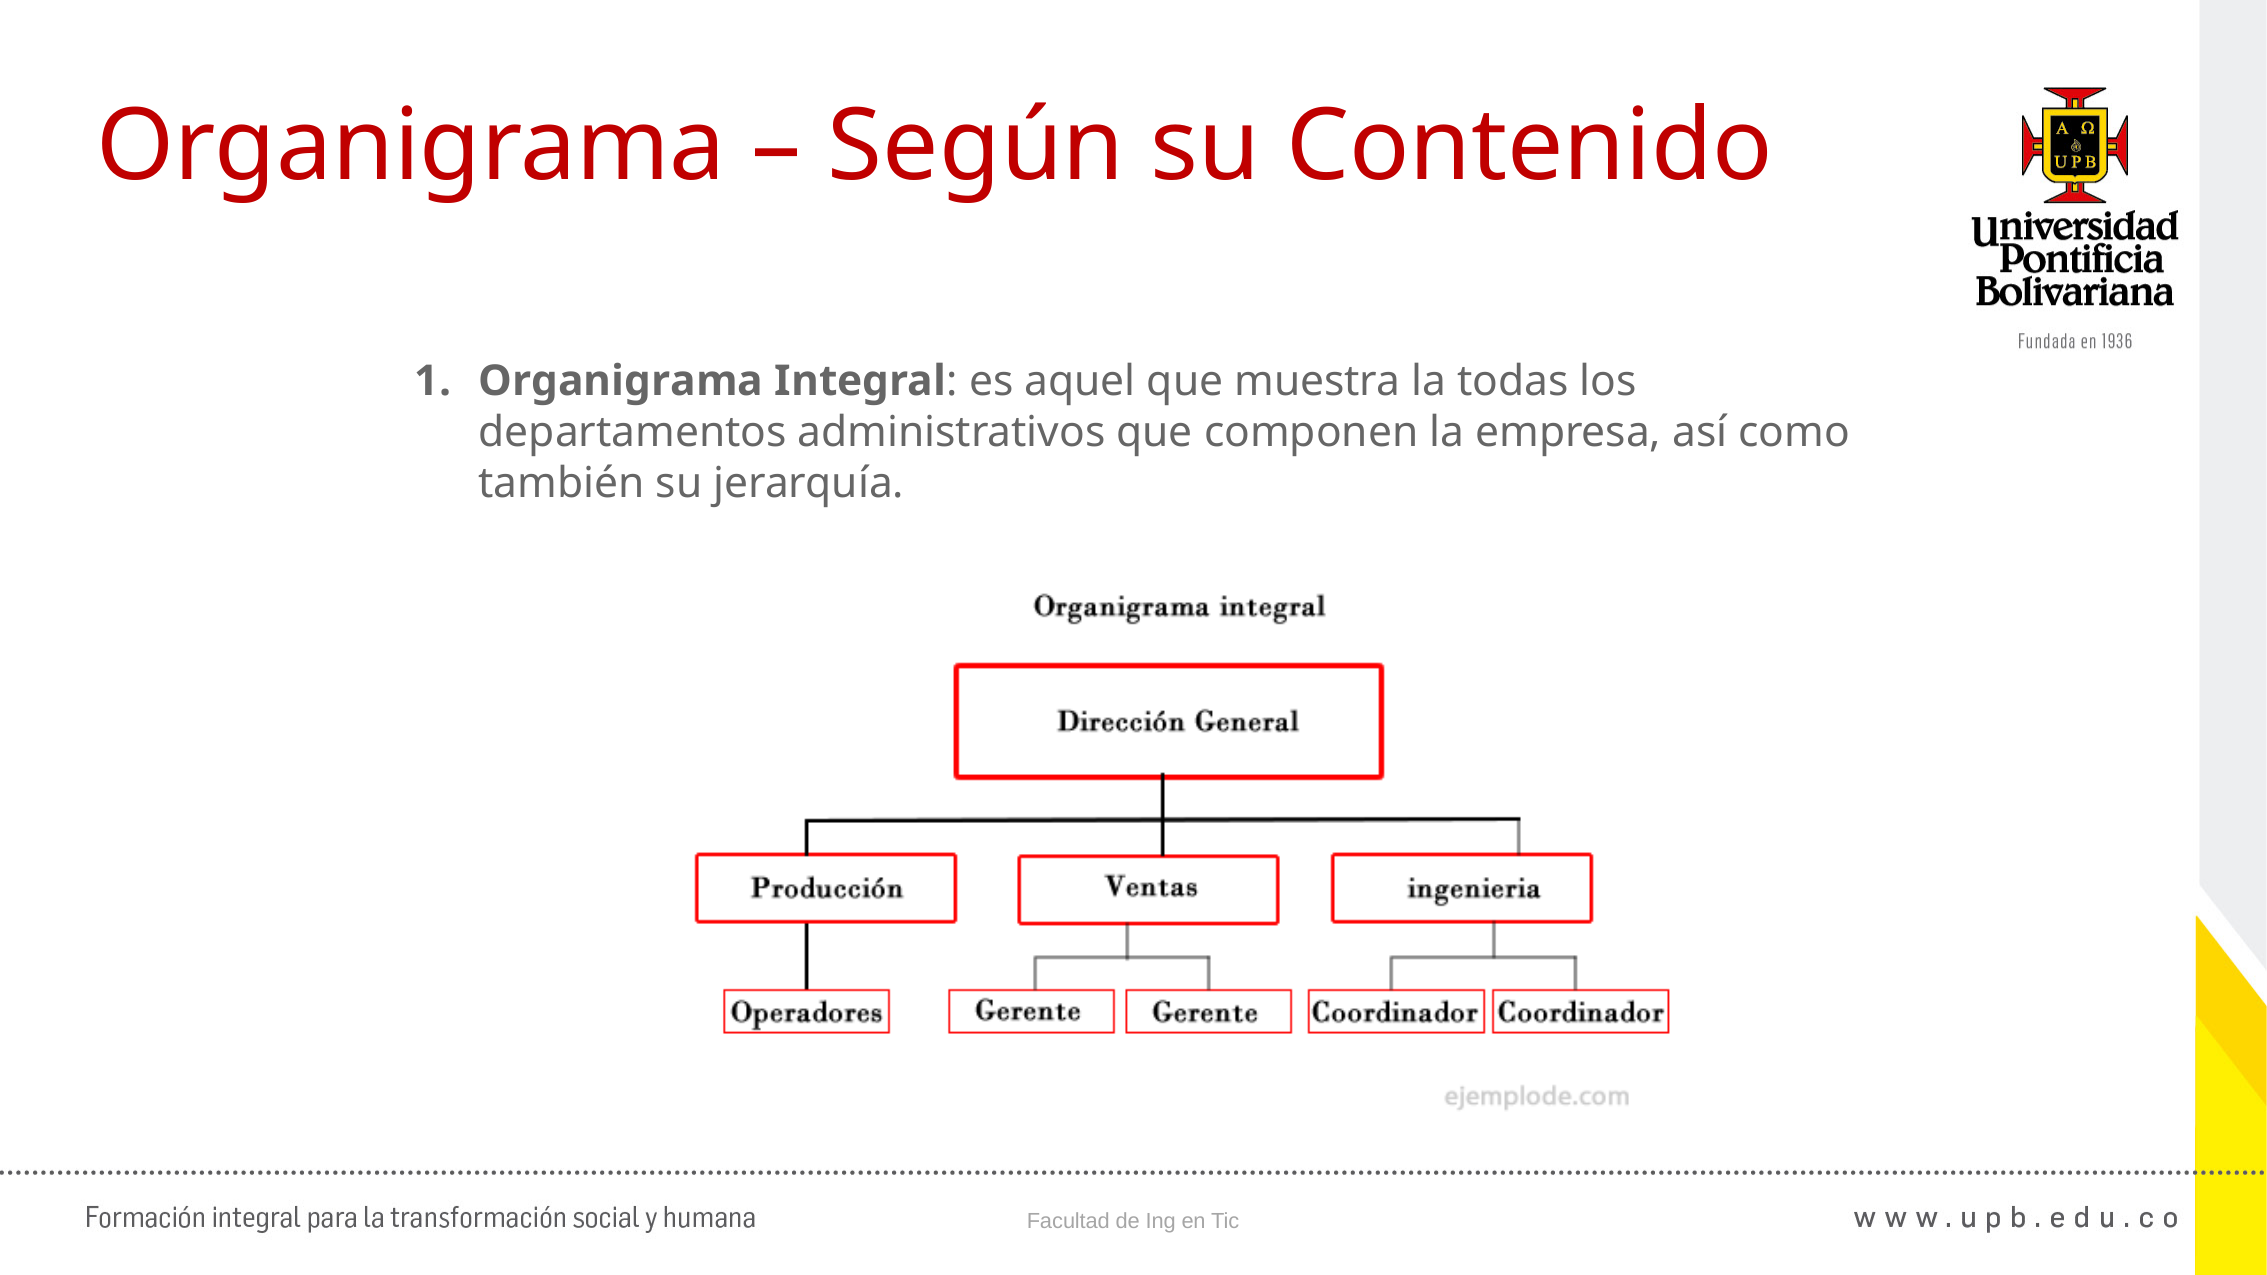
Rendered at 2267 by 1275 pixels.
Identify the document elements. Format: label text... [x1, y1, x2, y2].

picture [0, 0, 2267, 1275]
title Organigrama – Según su Contenido [81, 83, 1954, 212]
text_box Organigrama Integral: es aquel que muestra la todas los departamentos administrativos que componen la empresa, así como también su jerarquía. [400, 345, 1867, 514]
